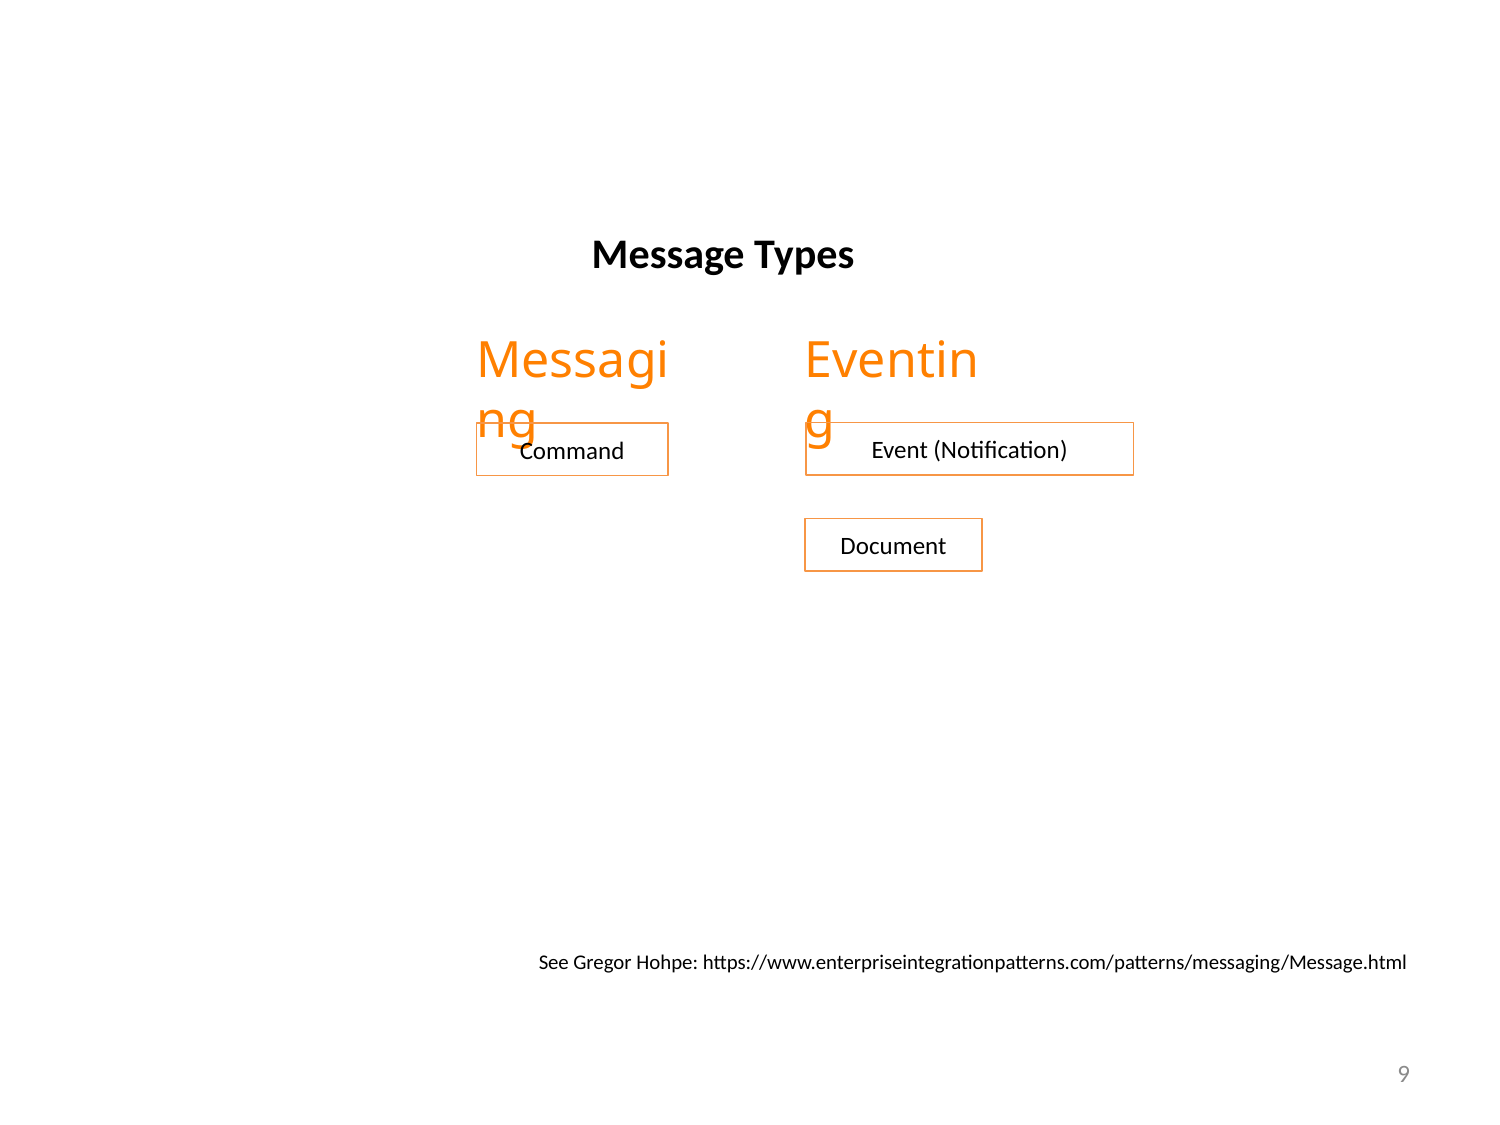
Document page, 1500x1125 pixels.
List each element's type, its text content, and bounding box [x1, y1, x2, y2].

text_box Event (Notification) [806, 422, 1134, 475]
text_box Messaging [476, 327, 710, 395]
text_box Document [804, 518, 982, 571]
text_box Eventing [804, 327, 1003, 361]
slide_number 9 [1074, 1042, 1425, 1103]
text_box See Gregor Hohpe: https://www.enterpriseintegrationpatterns.com/patterns/messaging/Message.html [527, 937, 1478, 985]
text_box Command [476, 423, 669, 476]
text_box Message Types [513, 218, 933, 285]
